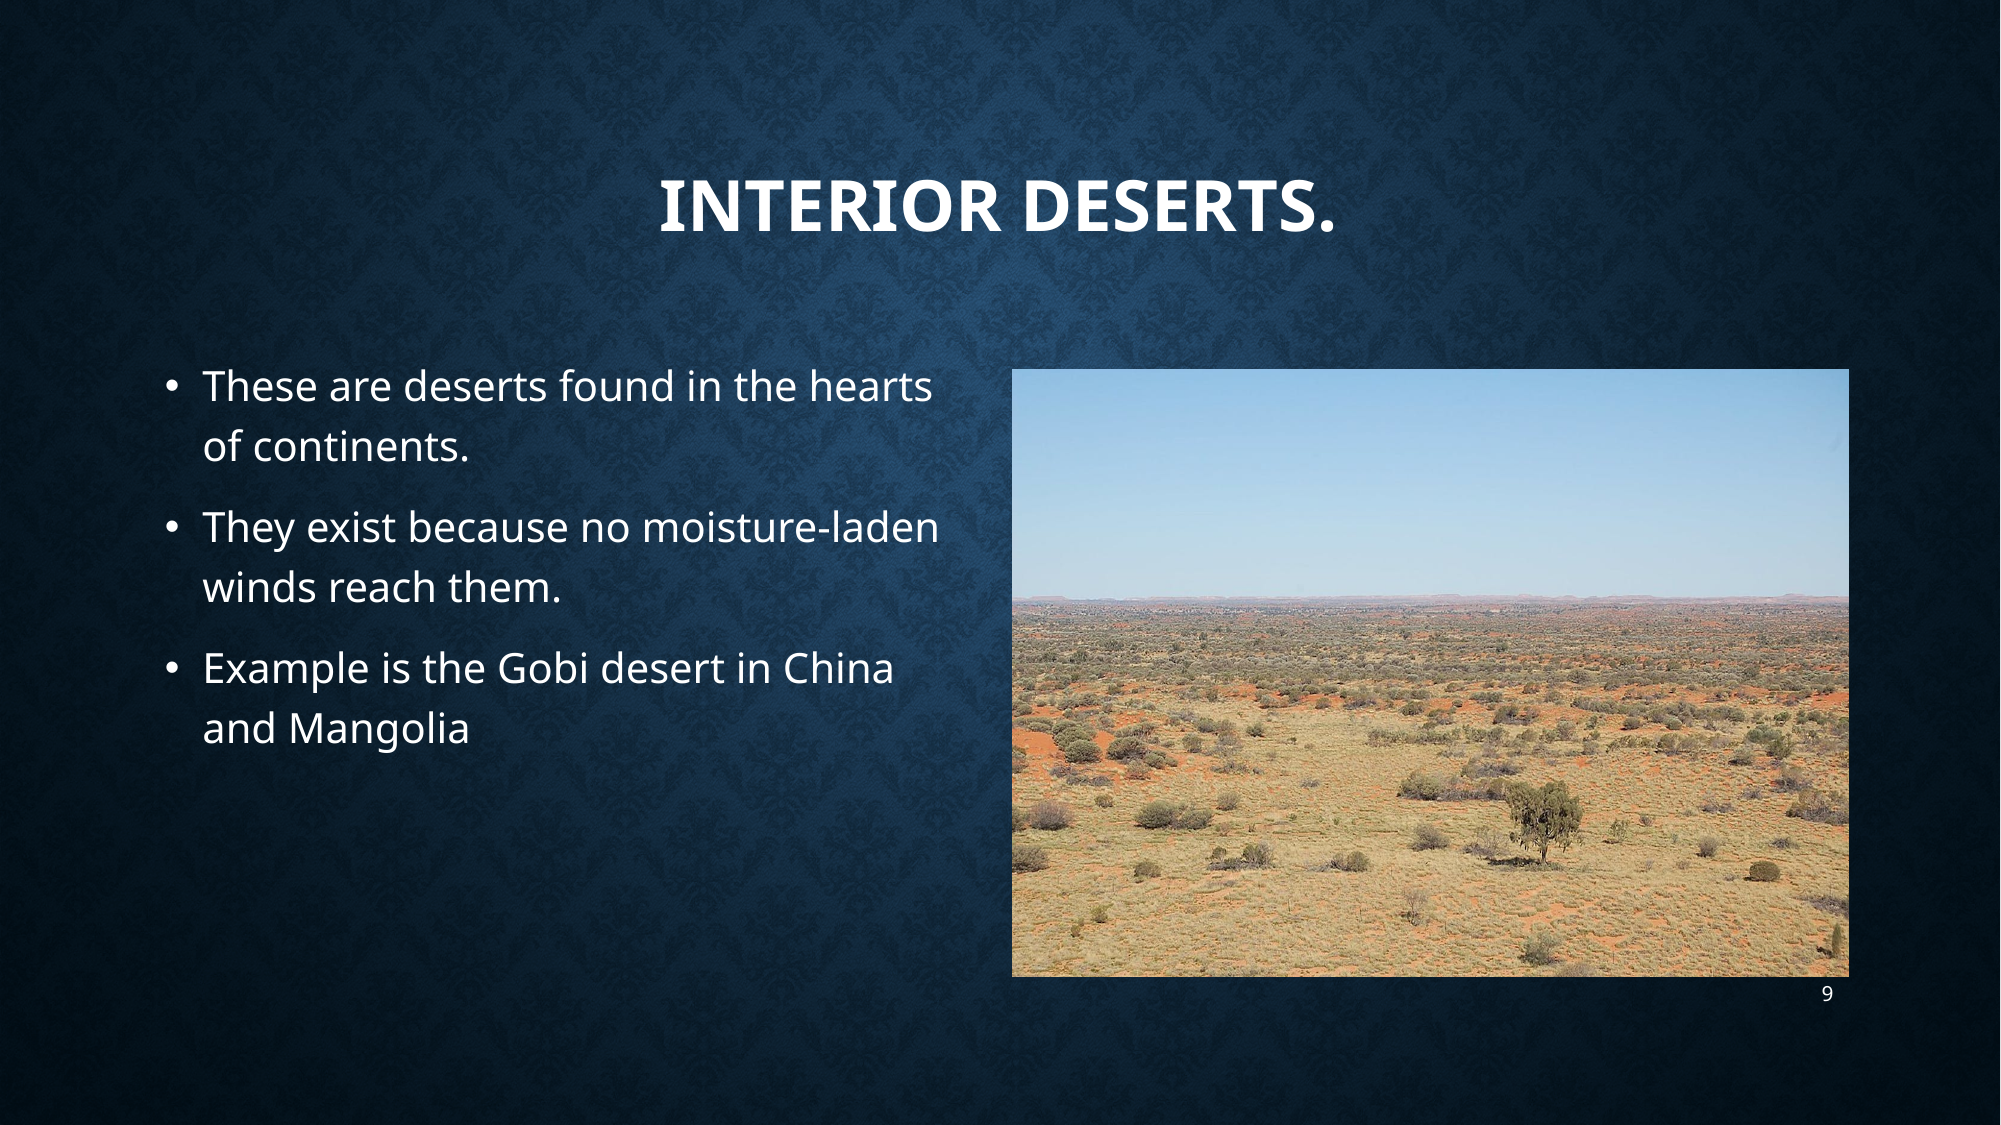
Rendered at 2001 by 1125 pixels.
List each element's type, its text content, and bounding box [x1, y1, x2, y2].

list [1012, 368, 1849, 978]
list These are deserts found in the hearts of continents. They exist because no moisture-laden winds reach them. Example is the Gobi desert in China and Mangolia [149, 342, 988, 950]
title INTERIOR DESERTS. [149, 99, 1849, 318]
slide_number 9 [1724, 988, 1849, 1025]
